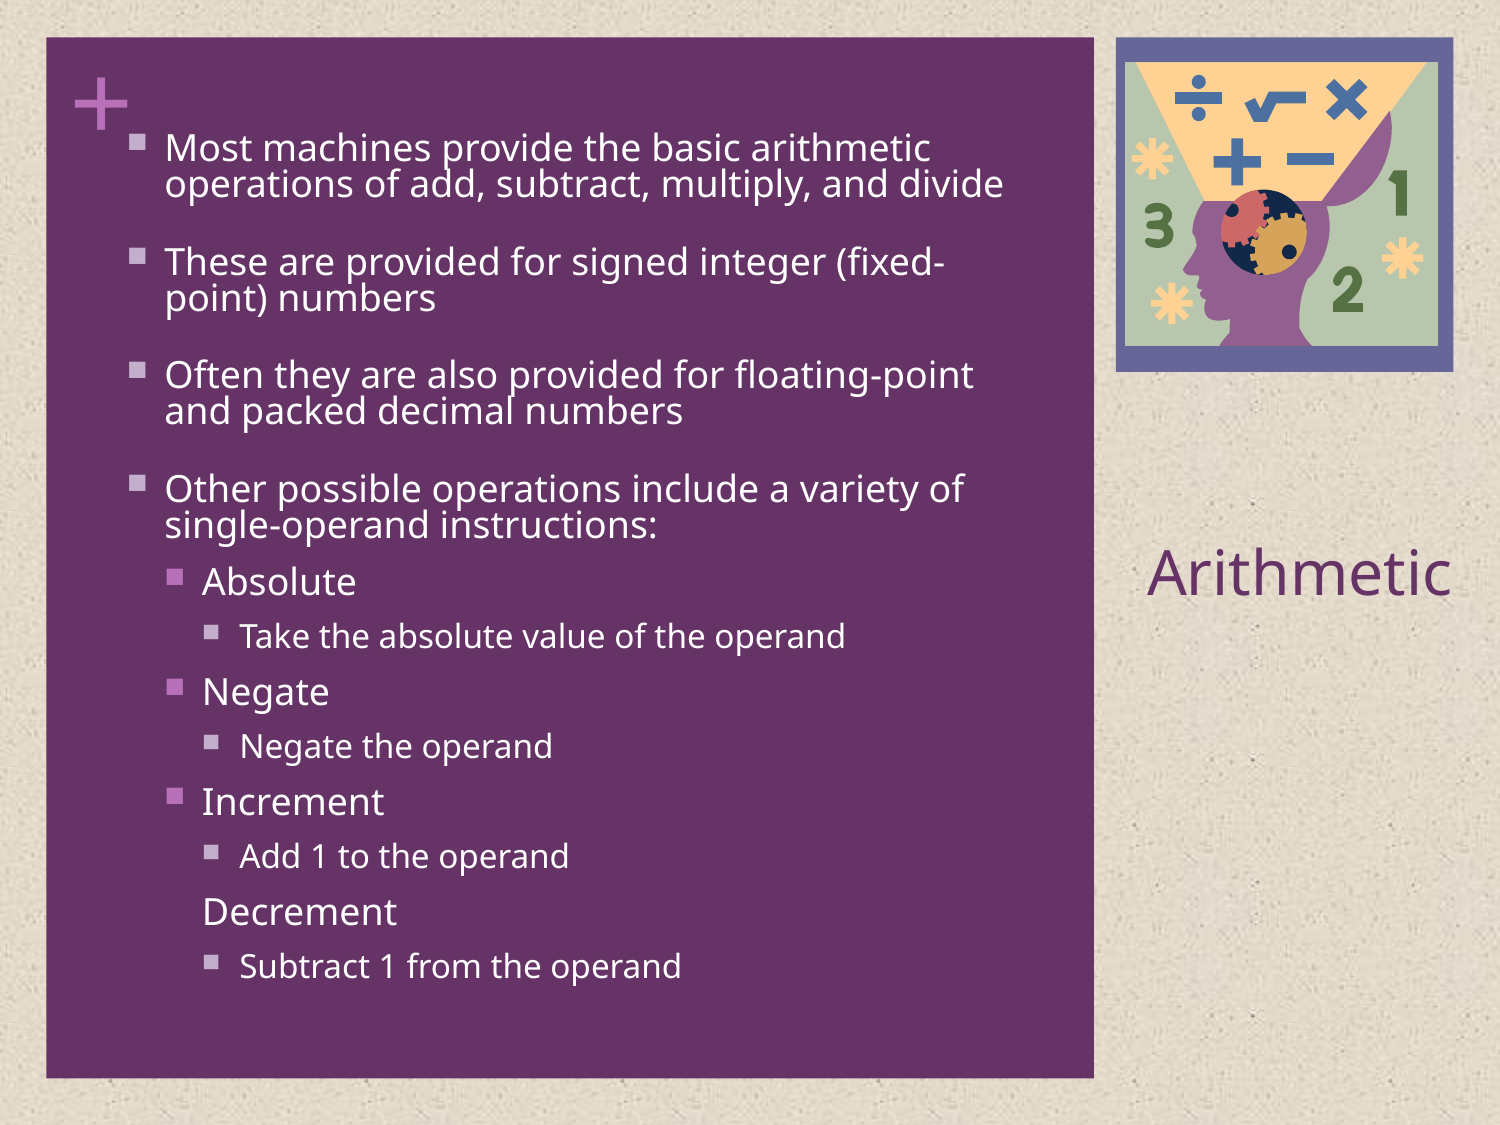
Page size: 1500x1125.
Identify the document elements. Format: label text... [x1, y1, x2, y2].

list Most machines provide the basic arithmetic operations of add, subtract, multiply, and divide These are provided for signed integer (fixed-point) numbers Often they are also provided for floating-point and packed decimal numbers Other possible operations include a variety of single-operand instructions: Absolute Take the absolute value of the operand Negate Negate the operand Increment Add 1 to the operand Decrement Subtract 1 from the operand [112, 125, 1034, 1024]
text_box [512, 1024, 988, 1097]
text_box [70, 1021, 384, 1097]
title Arithmetic [1100, 425, 1500, 616]
picture [0, 0, 1500, 1125]
